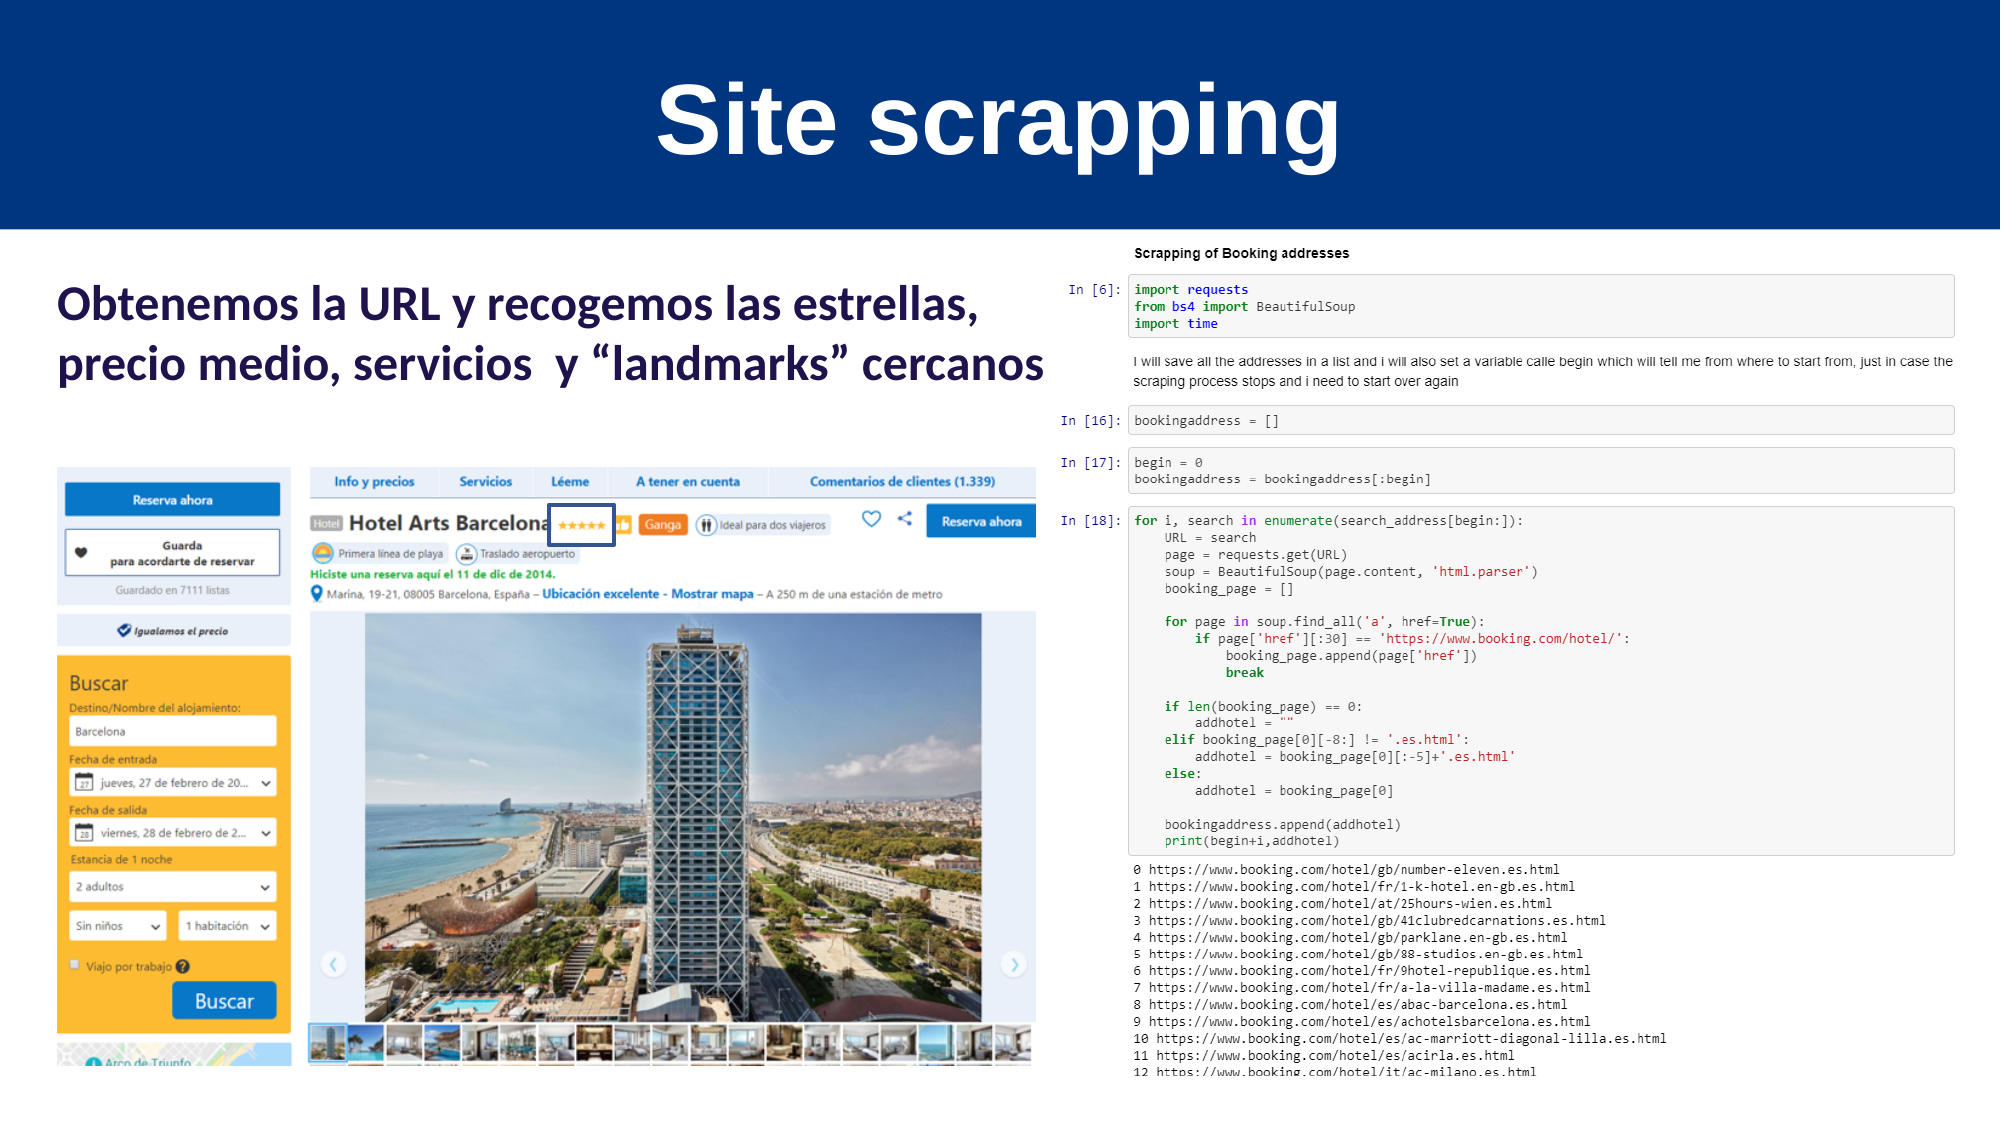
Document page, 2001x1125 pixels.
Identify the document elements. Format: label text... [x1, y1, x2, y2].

picture [1047, 239, 1995, 1076]
picture [57, 466, 1036, 1066]
text_box Site scrapping [0, 0, 2000, 230]
text_box Obtenemos la URL y recogemos las estrellas, precio medio, servicios y “landmarks” cercanos [41, 254, 1042, 404]
